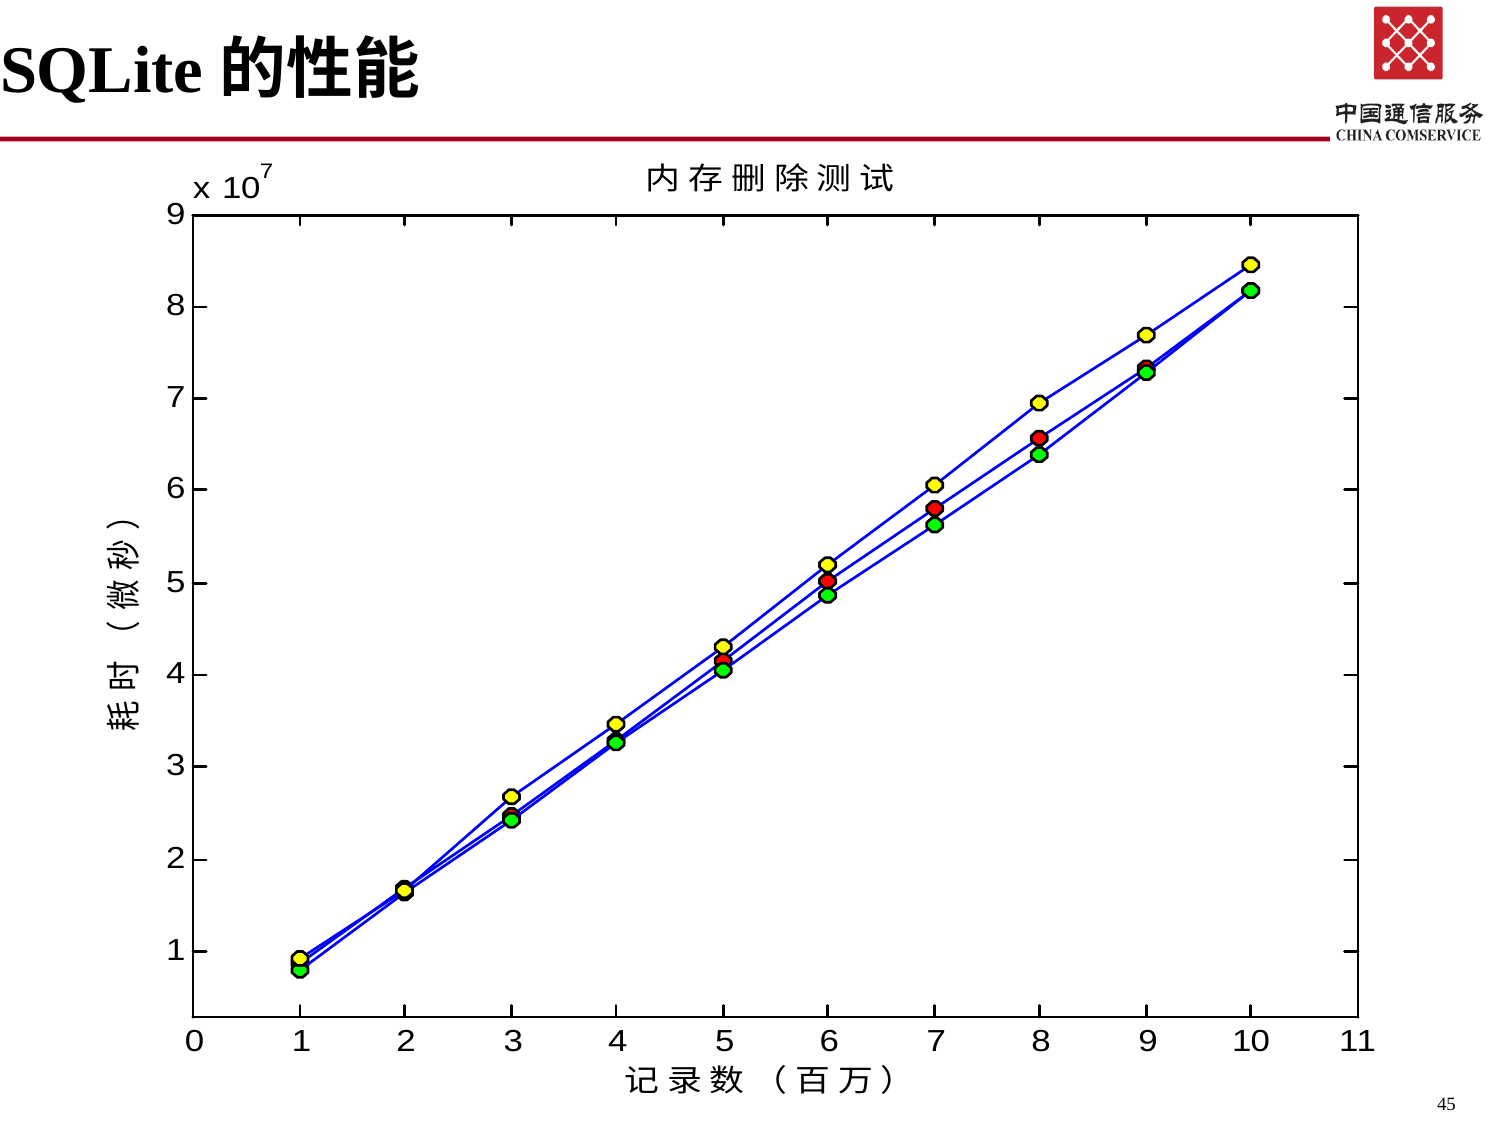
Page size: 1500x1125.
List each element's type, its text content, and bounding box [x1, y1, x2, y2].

picture [0, 140, 1500, 1125]
title SQLite的性能 [0, 0, 1500, 140]
